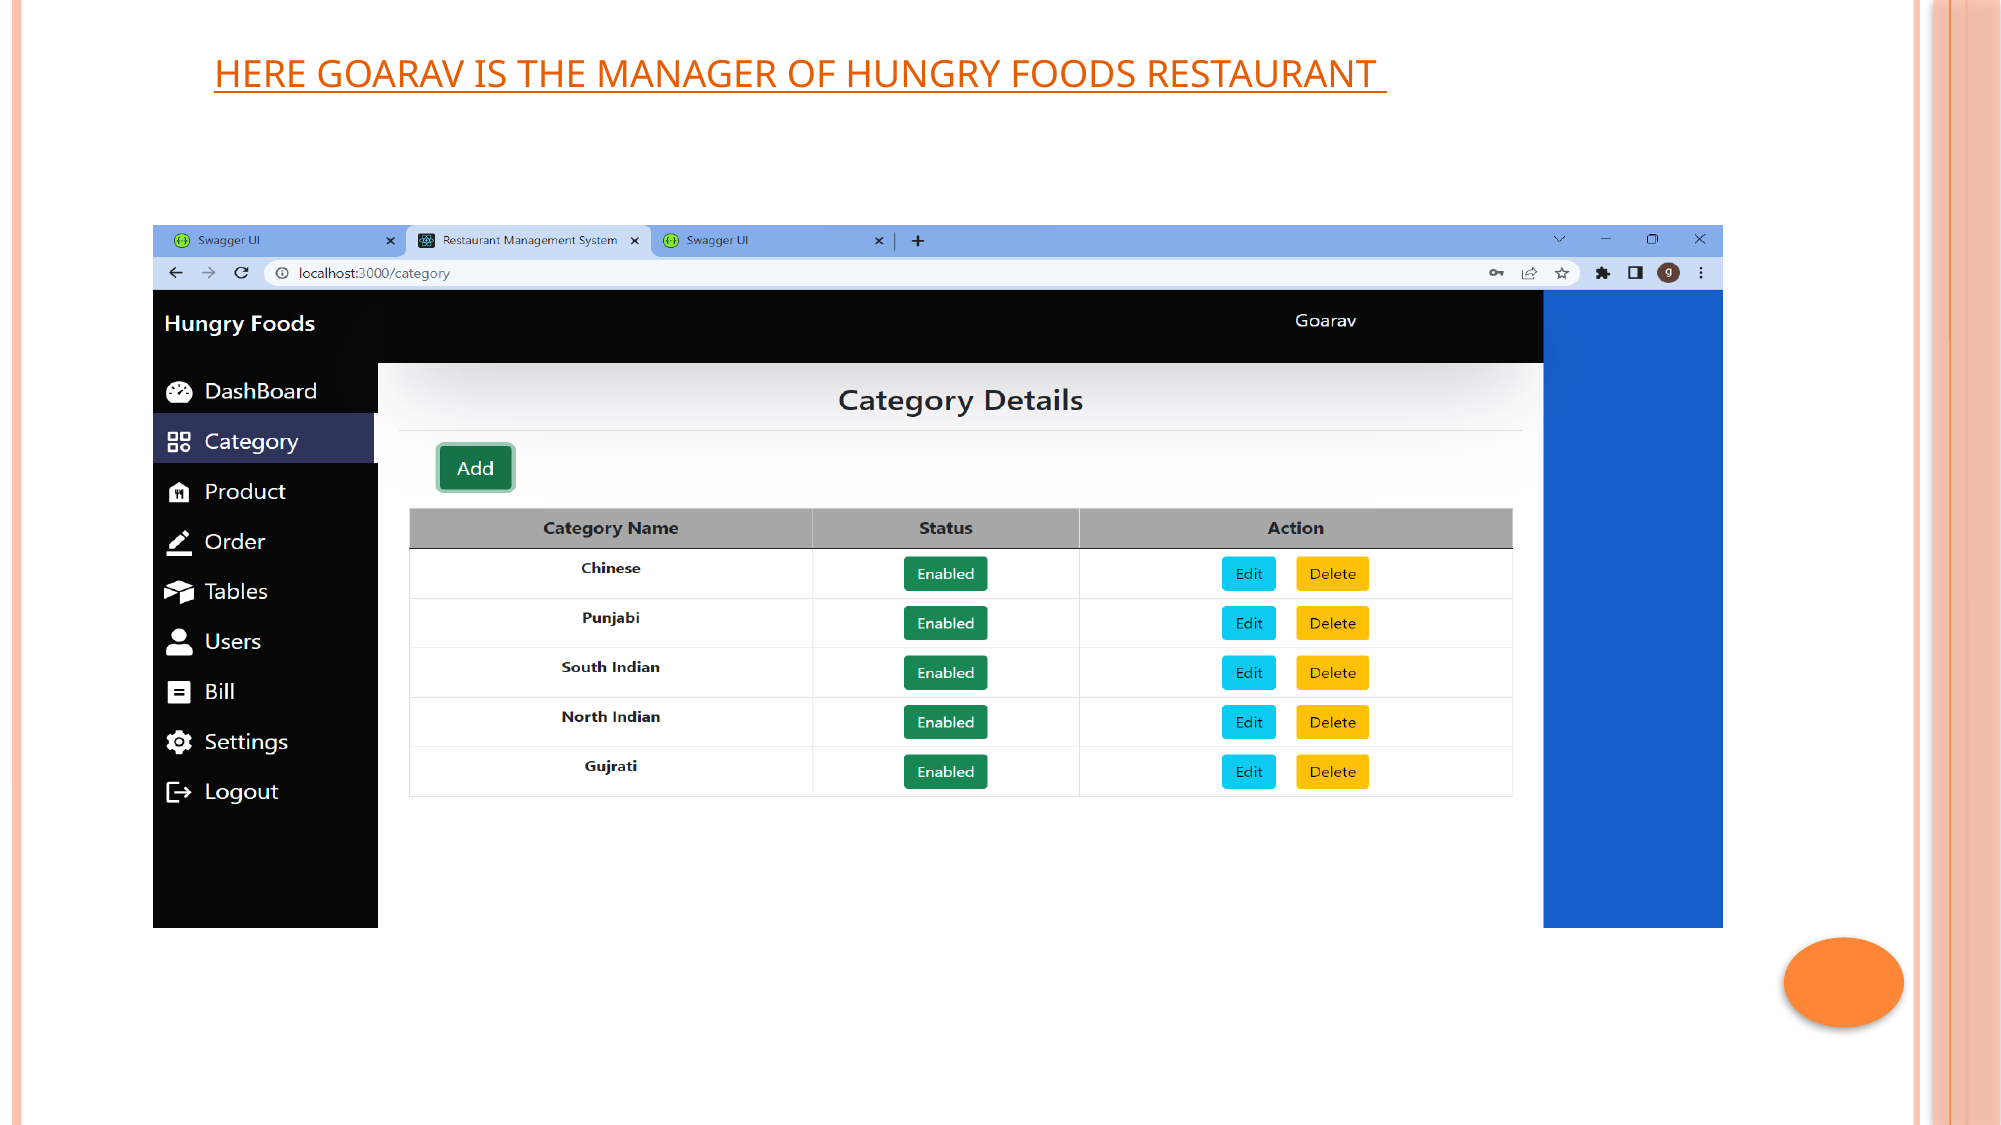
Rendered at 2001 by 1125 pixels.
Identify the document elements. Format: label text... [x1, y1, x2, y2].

text_box HERE GOARAV IS THE MANAGER OF HUNGRY FOODS RESTAURANT [189, 42, 1493, 103]
picture [152, 225, 1723, 928]
